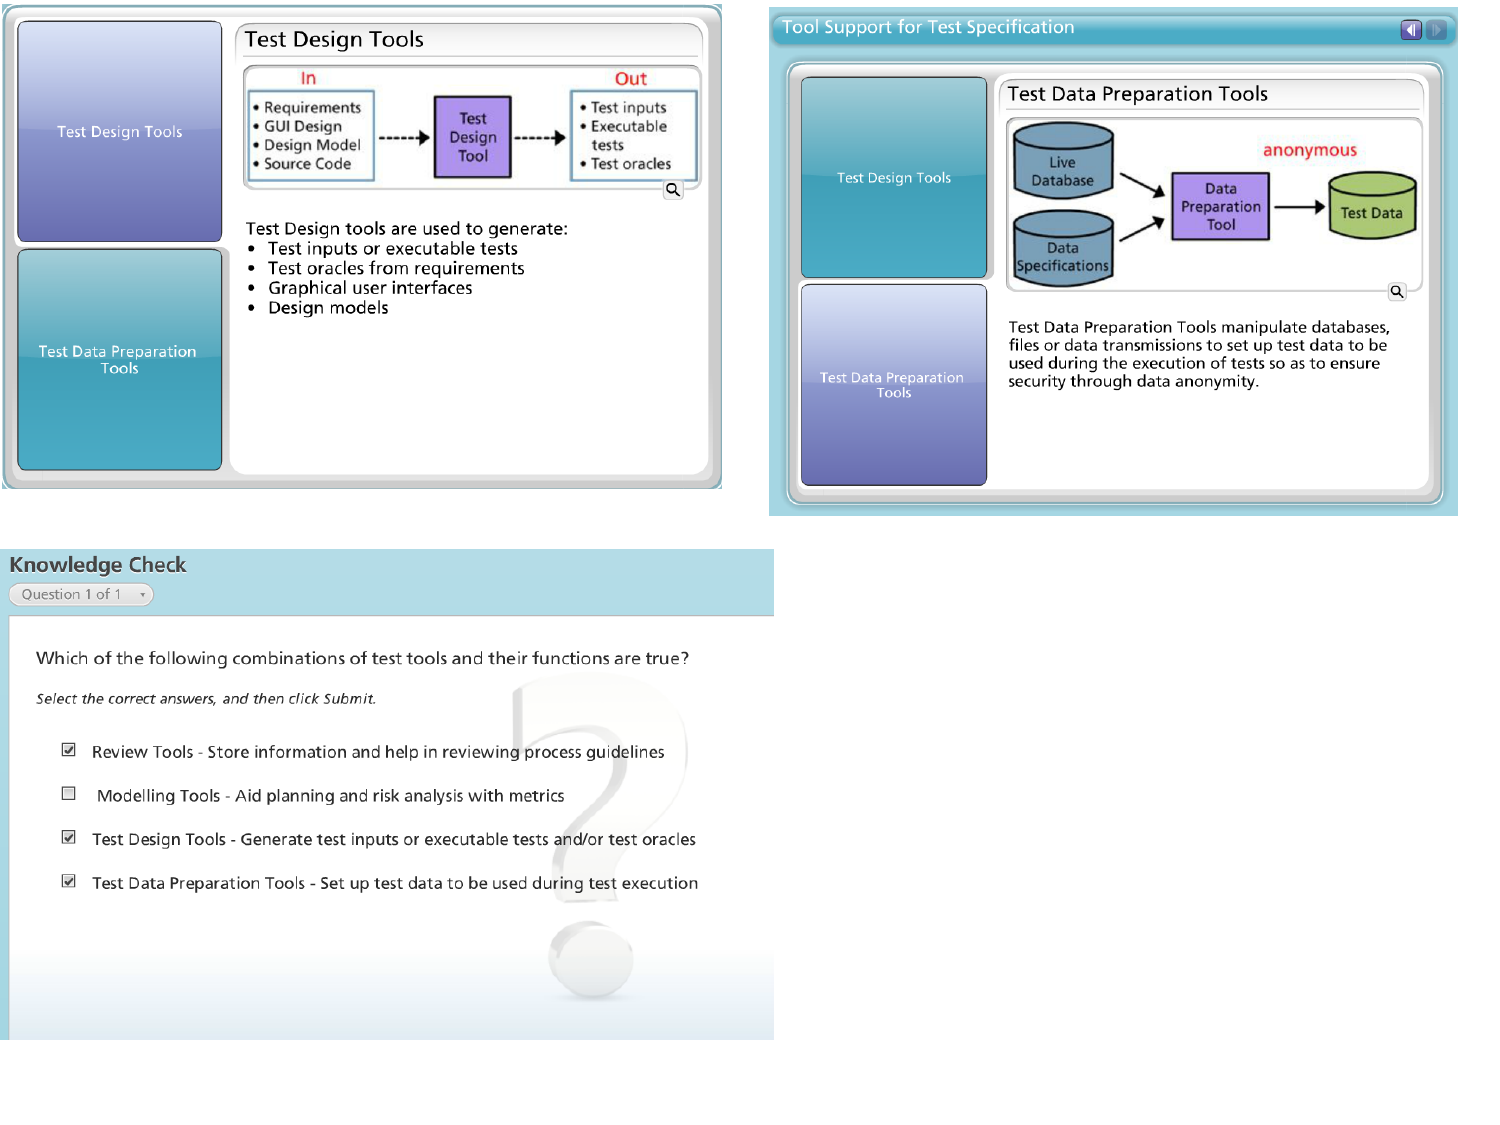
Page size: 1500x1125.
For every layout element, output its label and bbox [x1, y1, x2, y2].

picture [2, 4, 722, 489]
picture [0, 549, 774, 1040]
picture [769, 7, 1458, 516]
